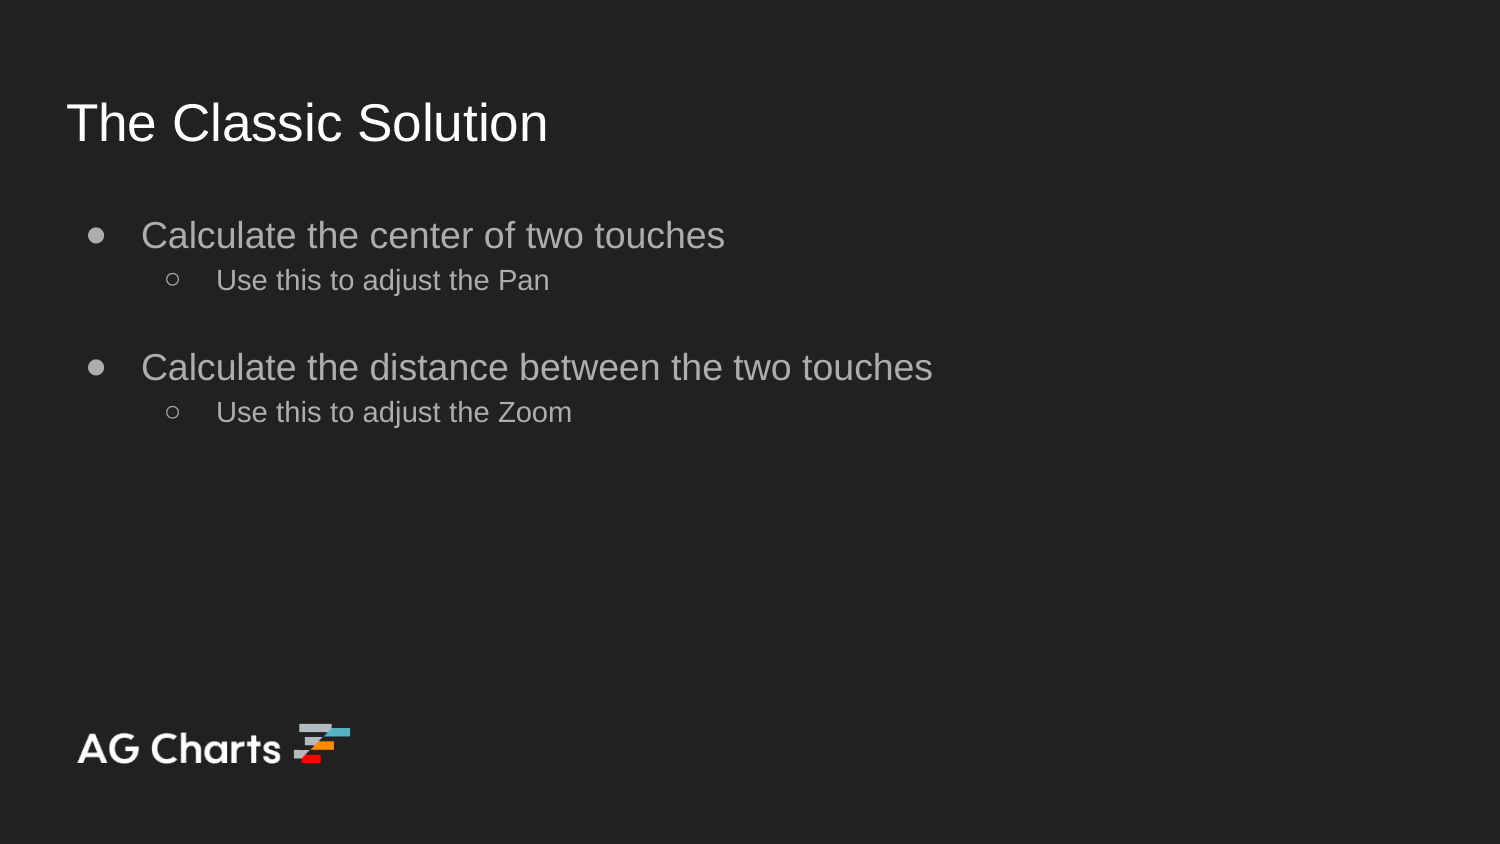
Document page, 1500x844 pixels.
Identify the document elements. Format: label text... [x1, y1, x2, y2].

list Calculate the center of two touches Use this to adjust the Pan Calculate the distance between the two touches Use this to adjust the Zoom [51, 189, 1449, 750]
title The Classic Solution [51, 72, 1449, 167]
picture [59, 750, 369, 783]
